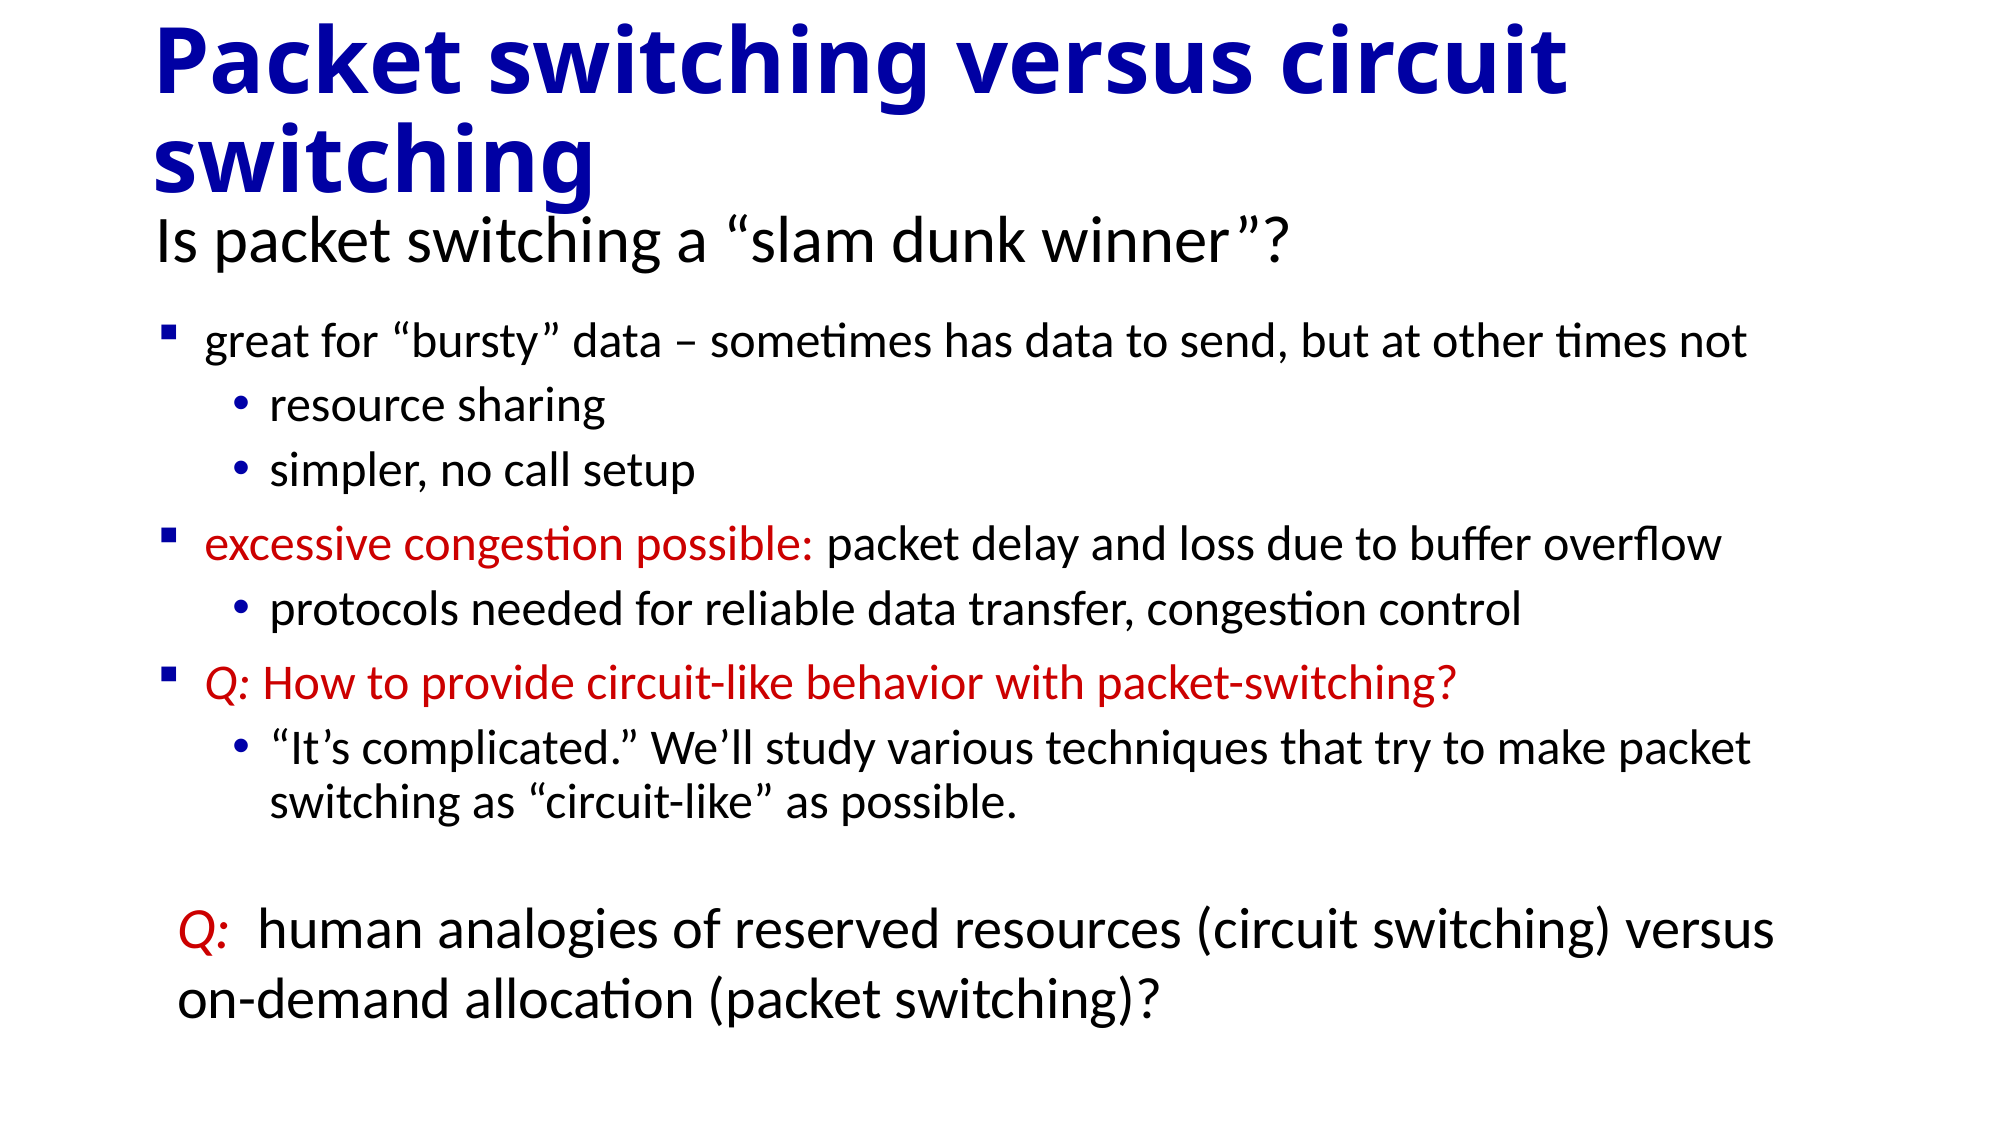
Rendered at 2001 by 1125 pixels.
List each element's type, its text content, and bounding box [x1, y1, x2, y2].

text_box Q: human analogies of reserved resources (circuit switching) versus on-demand allocation (packet switching)? [162, 882, 1881, 1038]
title Packet switching versus circuit switching [137, 40, 1863, 187]
text_box Is packet switching a “slam dunk winner”? [119, 197, 1370, 298]
text_box great for “bursty” data – sometimes has data to send, but at other times not resource sharing simpler, no call setup excessive congestion possible: packet delay and loss due to buffer overflow protocols needed for reliable data transfer, congestion control Q: How to provide circuit-like behavior with packet-switching? “It’s complicated.” We’ll study various techniques that try to make packet switching as “circuit-like” as possible. [142, 306, 1860, 1070]
